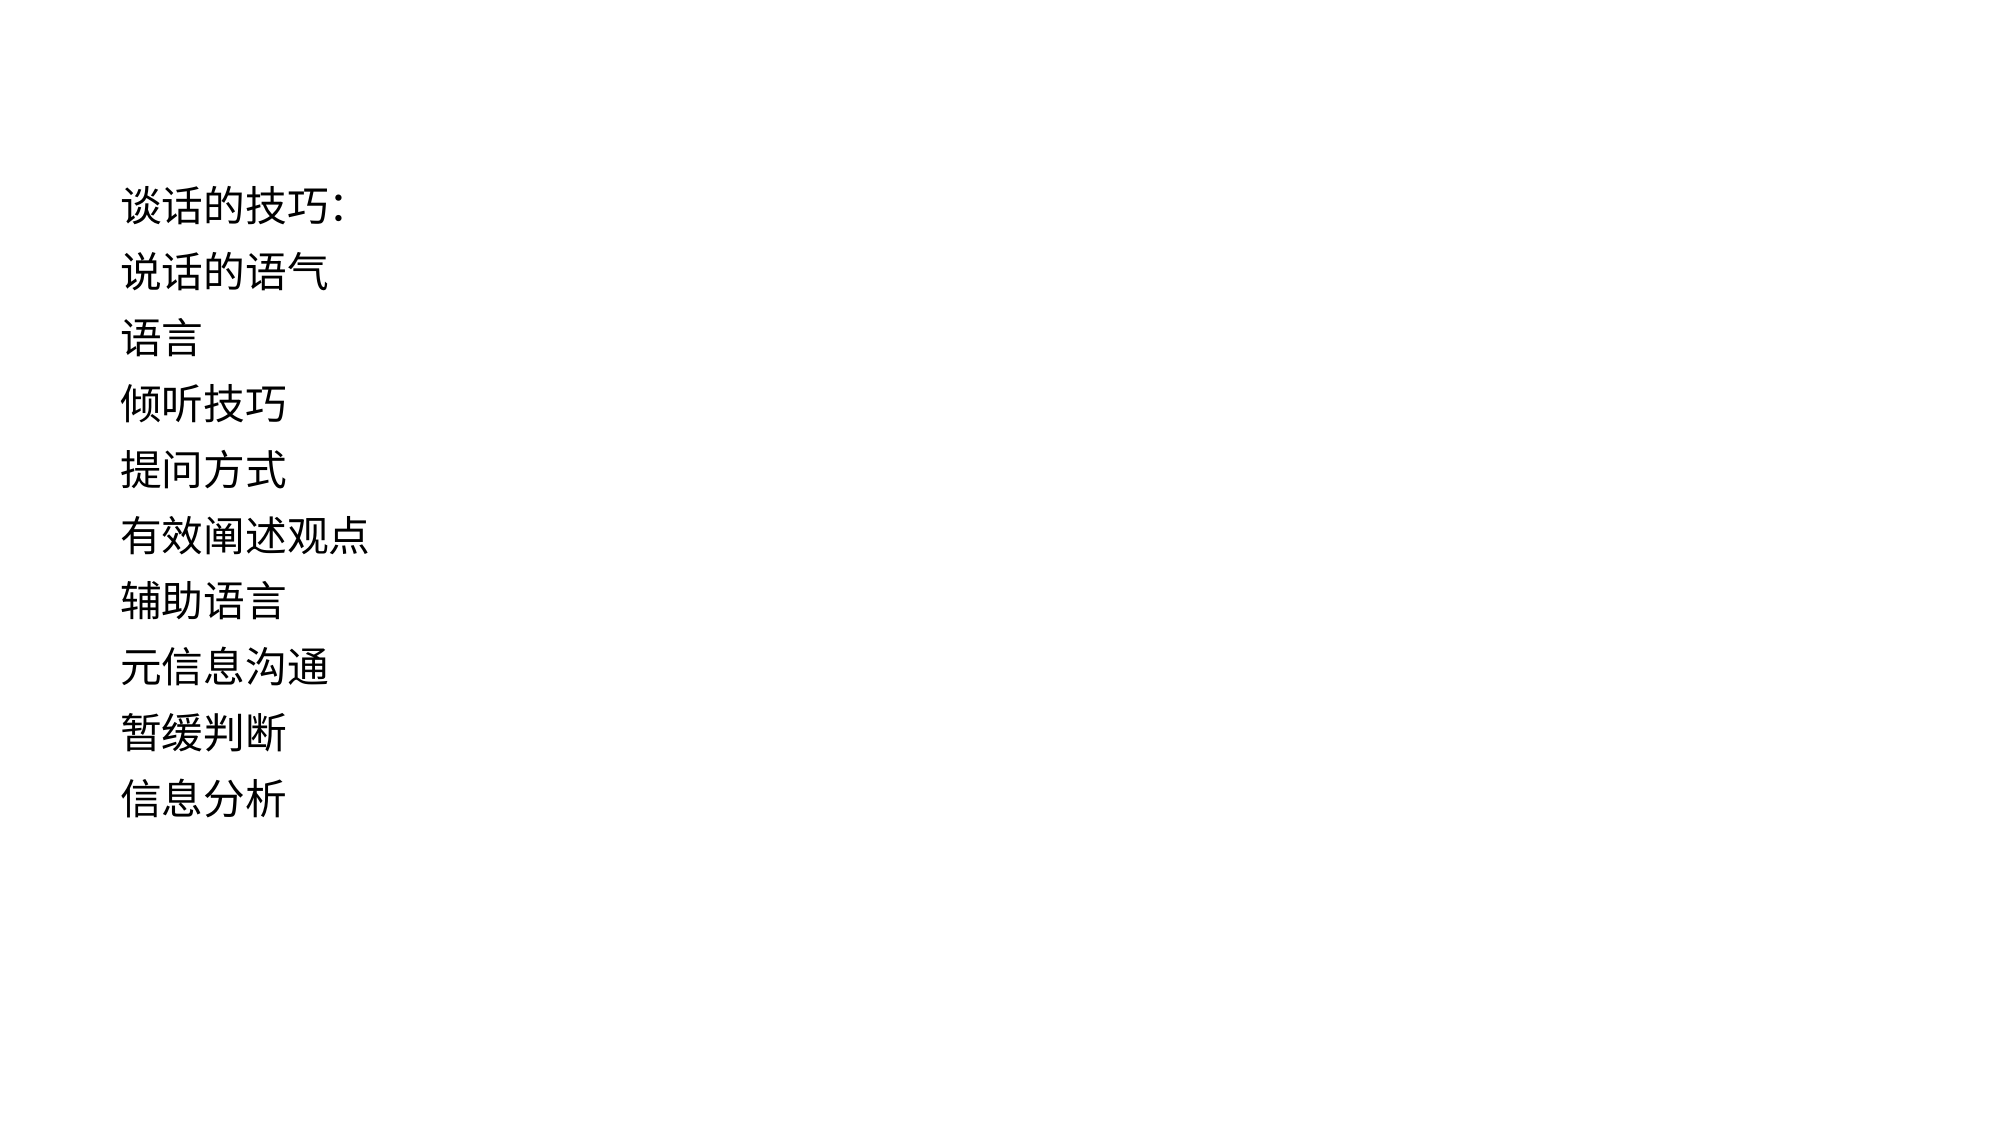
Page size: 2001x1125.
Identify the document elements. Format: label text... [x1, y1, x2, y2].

subtitle 谈话的技巧： 说话的语气 语言 倾听技巧 提问方式 有效阐述观点 辅助语言 元信息沟通 暂缓判断 信息分析 [104, 178, 1882, 897]
